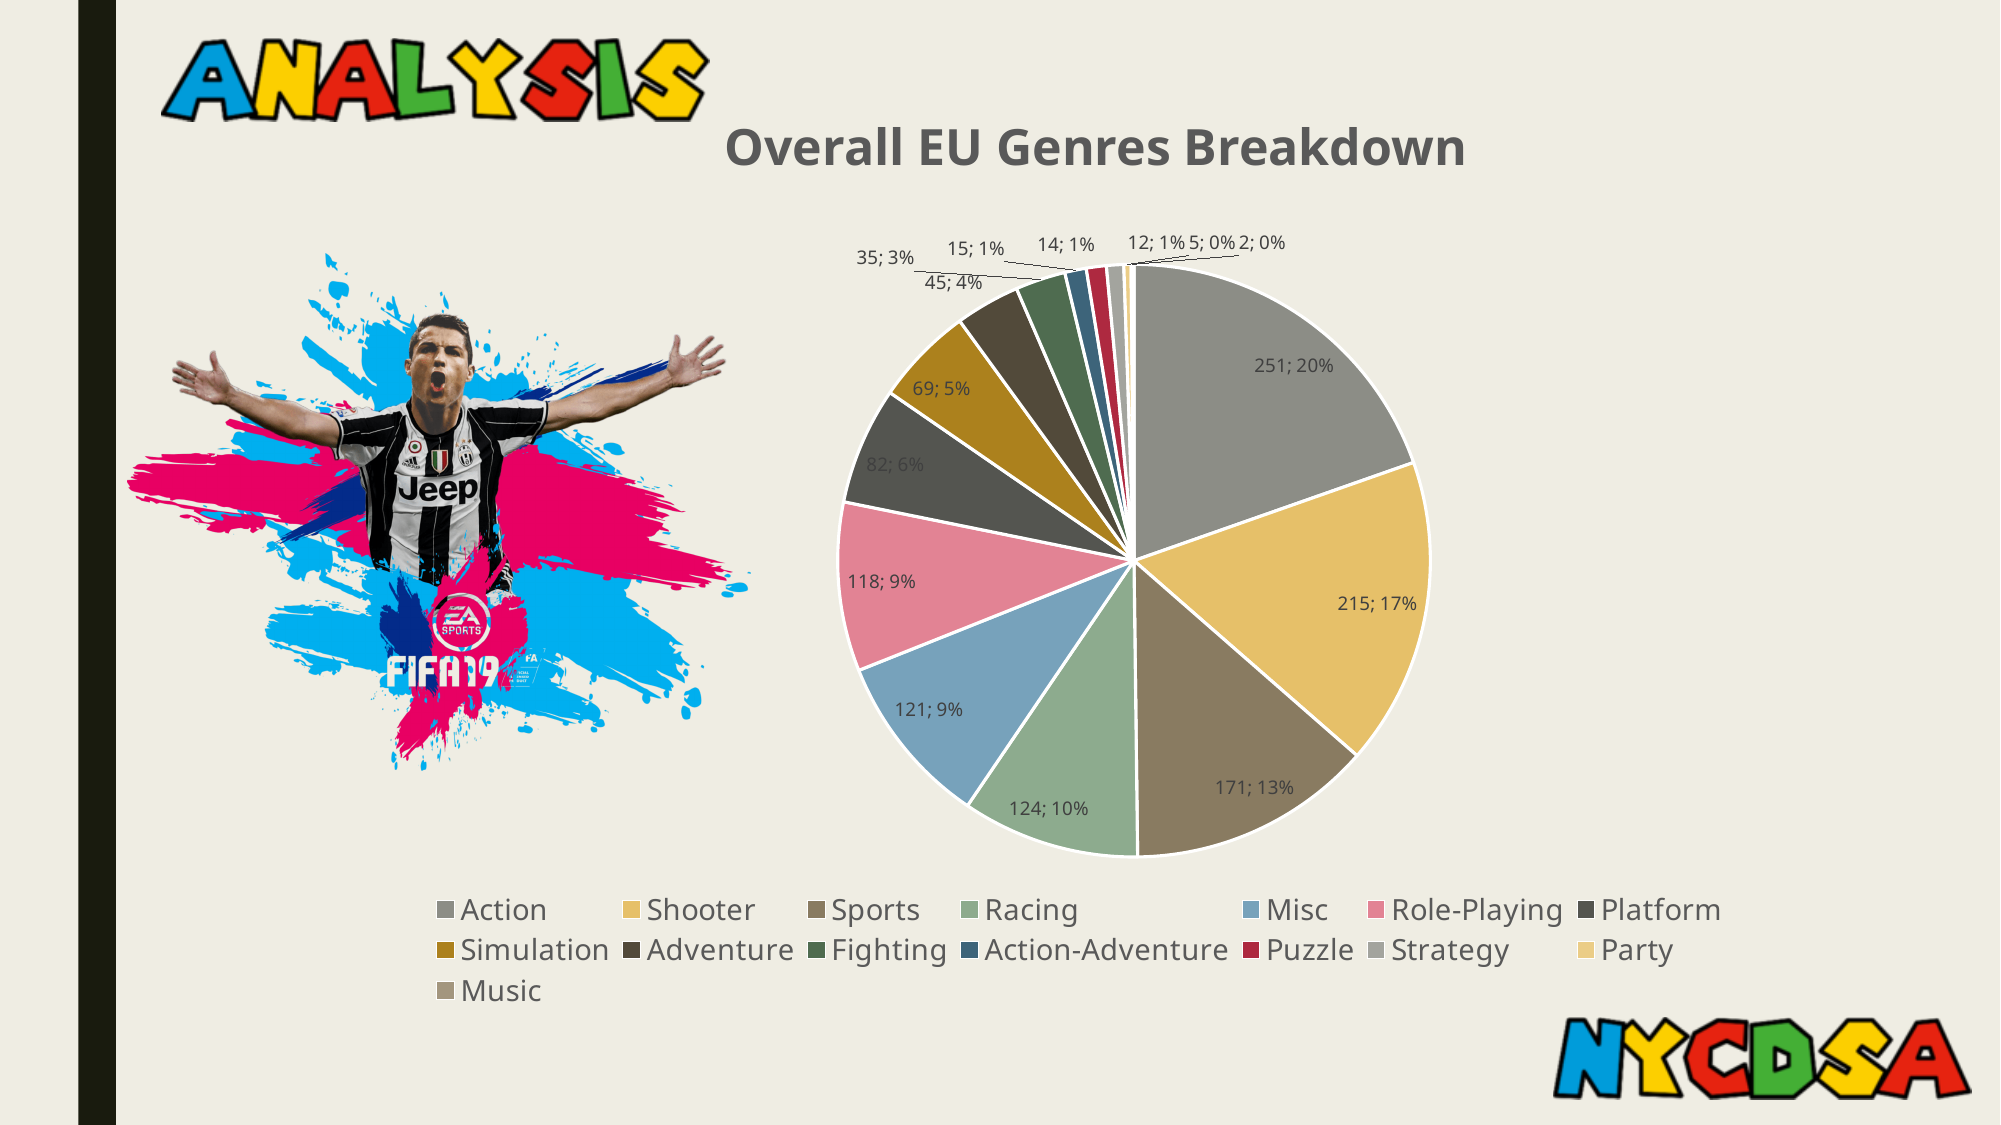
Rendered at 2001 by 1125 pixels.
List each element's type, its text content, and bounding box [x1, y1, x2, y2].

chart [215, 190, 1839, 1050]
picture [161, 38, 710, 122]
picture [127, 253, 751, 771]
text_box Overall EU Genres Breakdown [709, 108, 1482, 183]
picture [1553, 1017, 1972, 1100]
